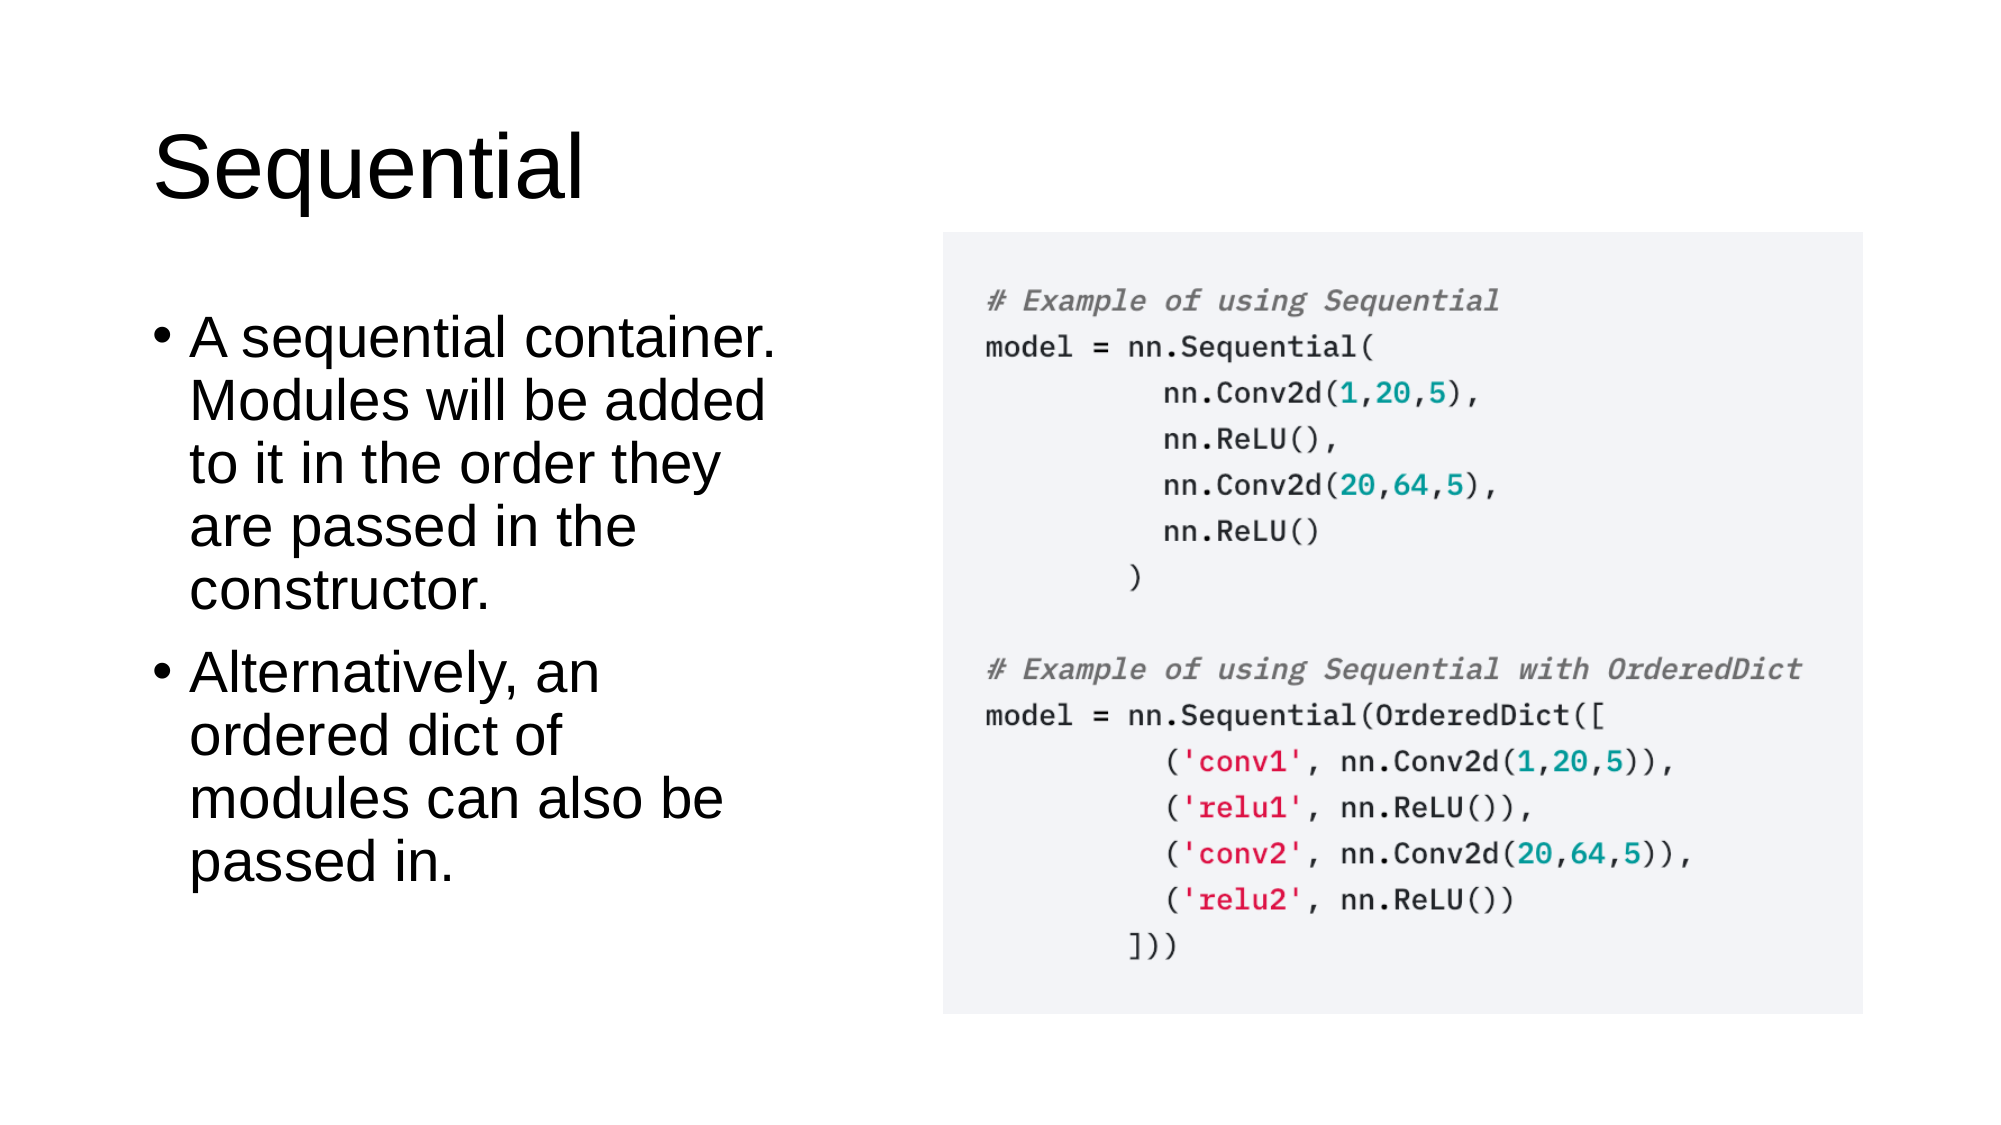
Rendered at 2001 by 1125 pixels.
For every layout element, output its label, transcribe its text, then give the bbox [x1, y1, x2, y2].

title Sequential [137, 59, 1863, 278]
list A sequential container. Modules will be added to it in the order they are passed in the constructor. Alternatively, an ordered dict of modules can also be passed in. [137, 299, 812, 1014]
picture [943, 232, 1863, 1014]
